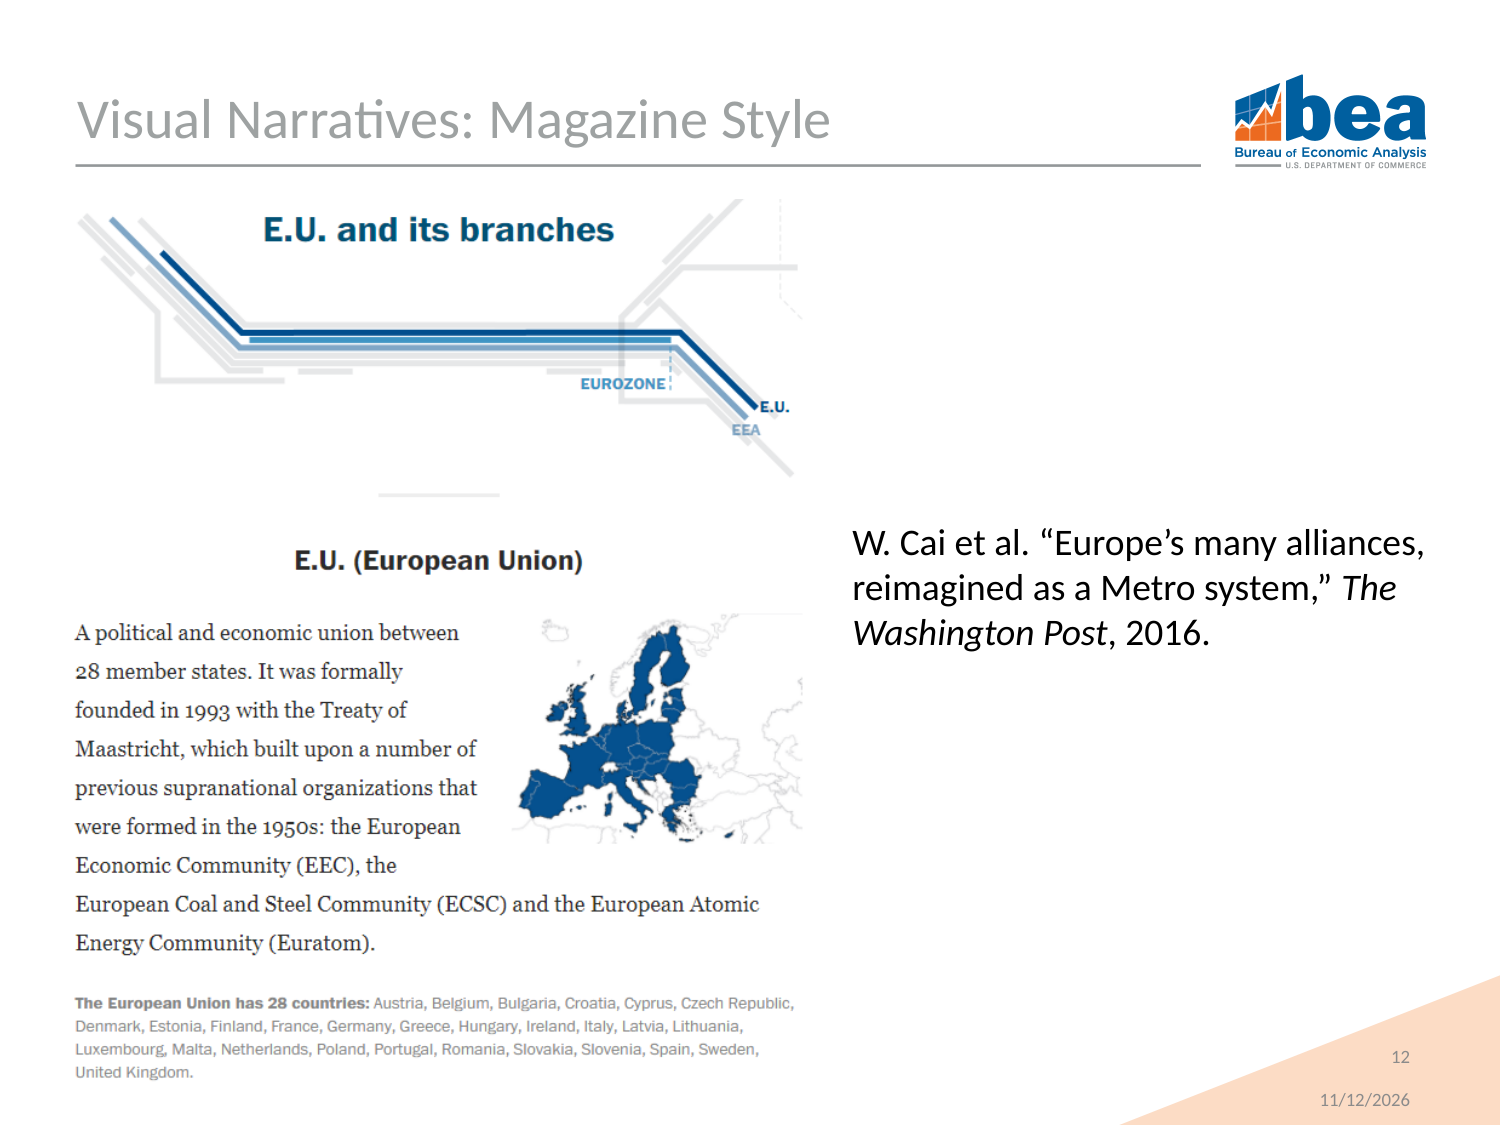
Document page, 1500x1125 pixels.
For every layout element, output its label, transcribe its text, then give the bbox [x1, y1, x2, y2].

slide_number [1262, 1084, 1425, 1113]
title Visual Narratives: Magazine Style [62, 37, 1200, 188]
text_box W. Cai et al. “Europe’s many alliances, reimagined as a Metro system,” The Washington Post, 2016. [918, 511, 1500, 661]
slide_number 12 [1337, 1040, 1425, 1073]
picture [0, 0, 1500, 1125]
